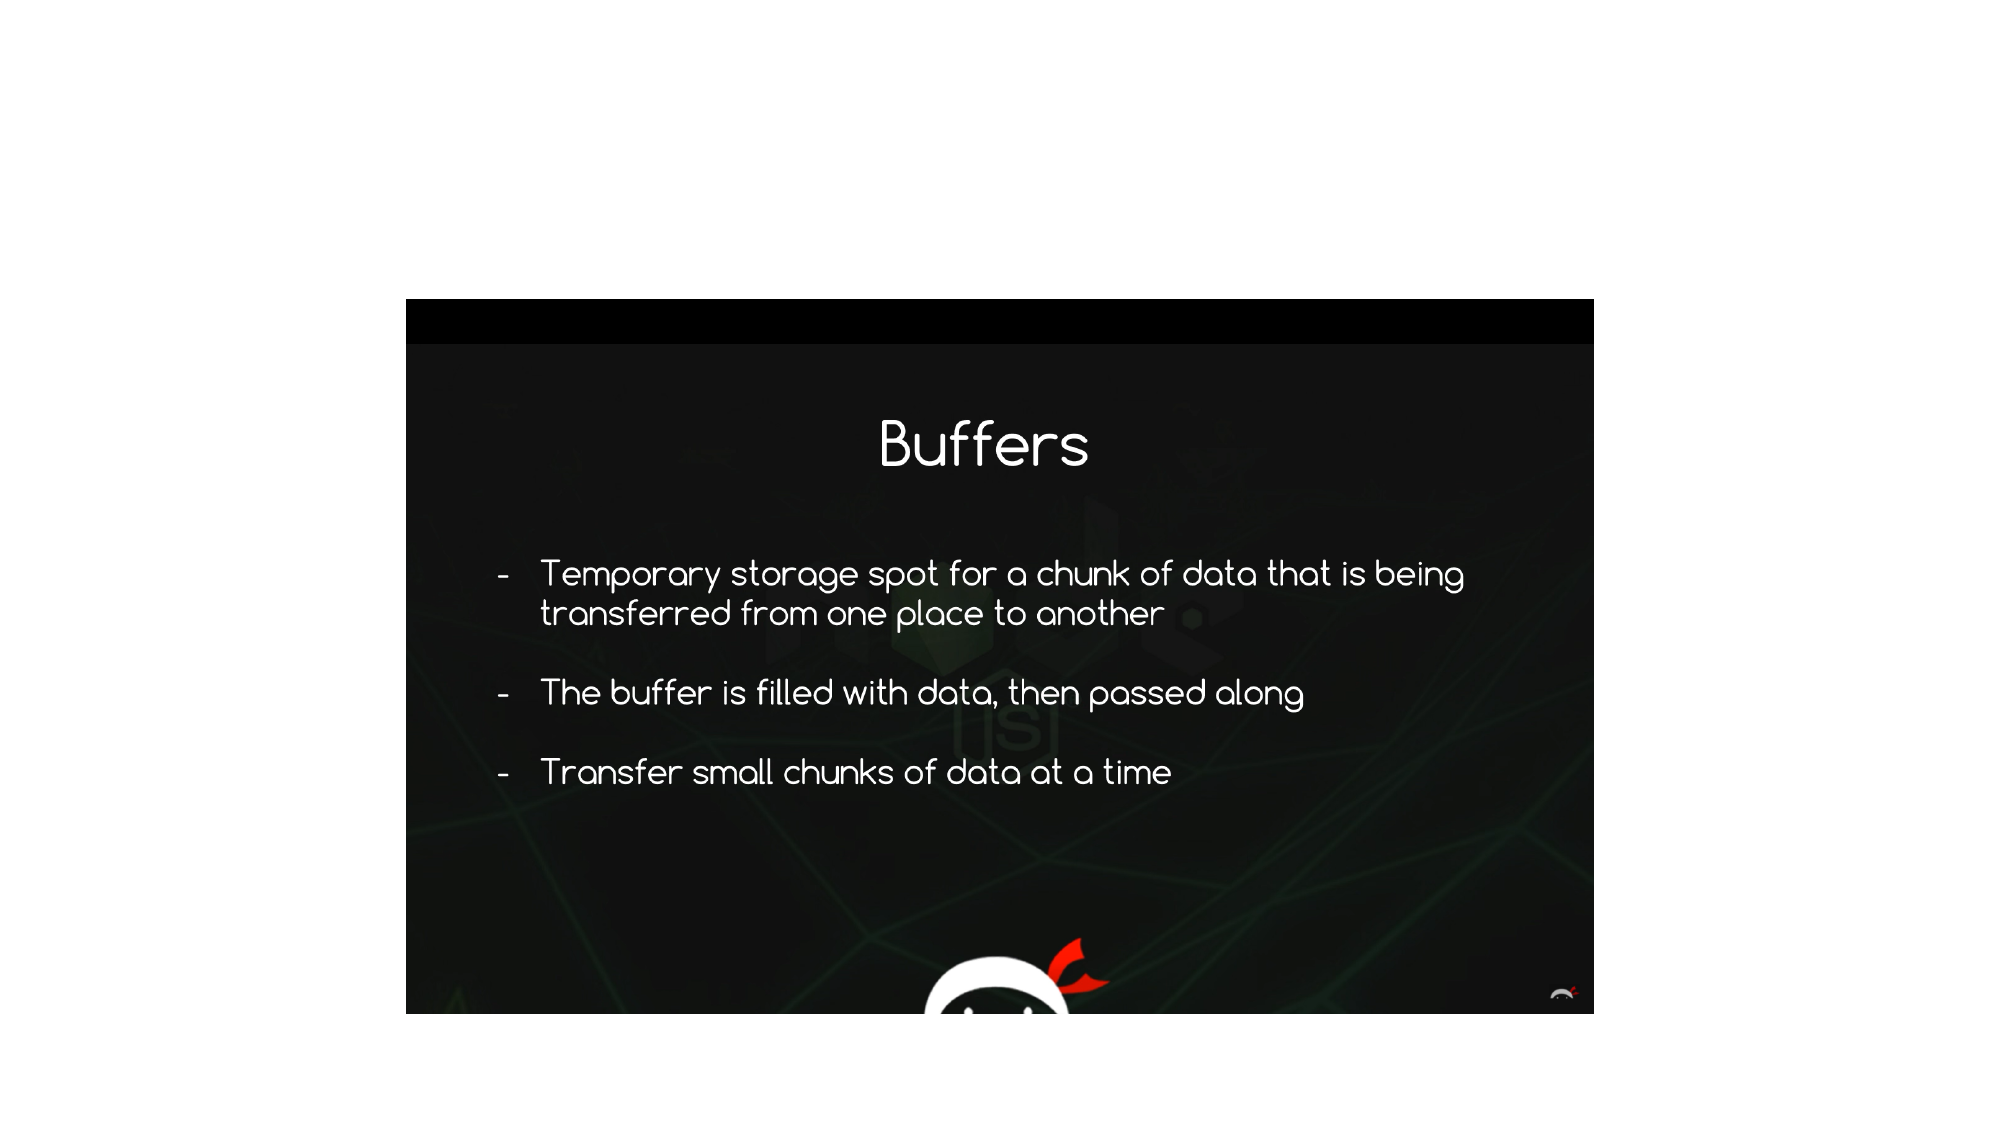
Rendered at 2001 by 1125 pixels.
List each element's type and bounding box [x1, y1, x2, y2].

list [406, 299, 1594, 1014]
